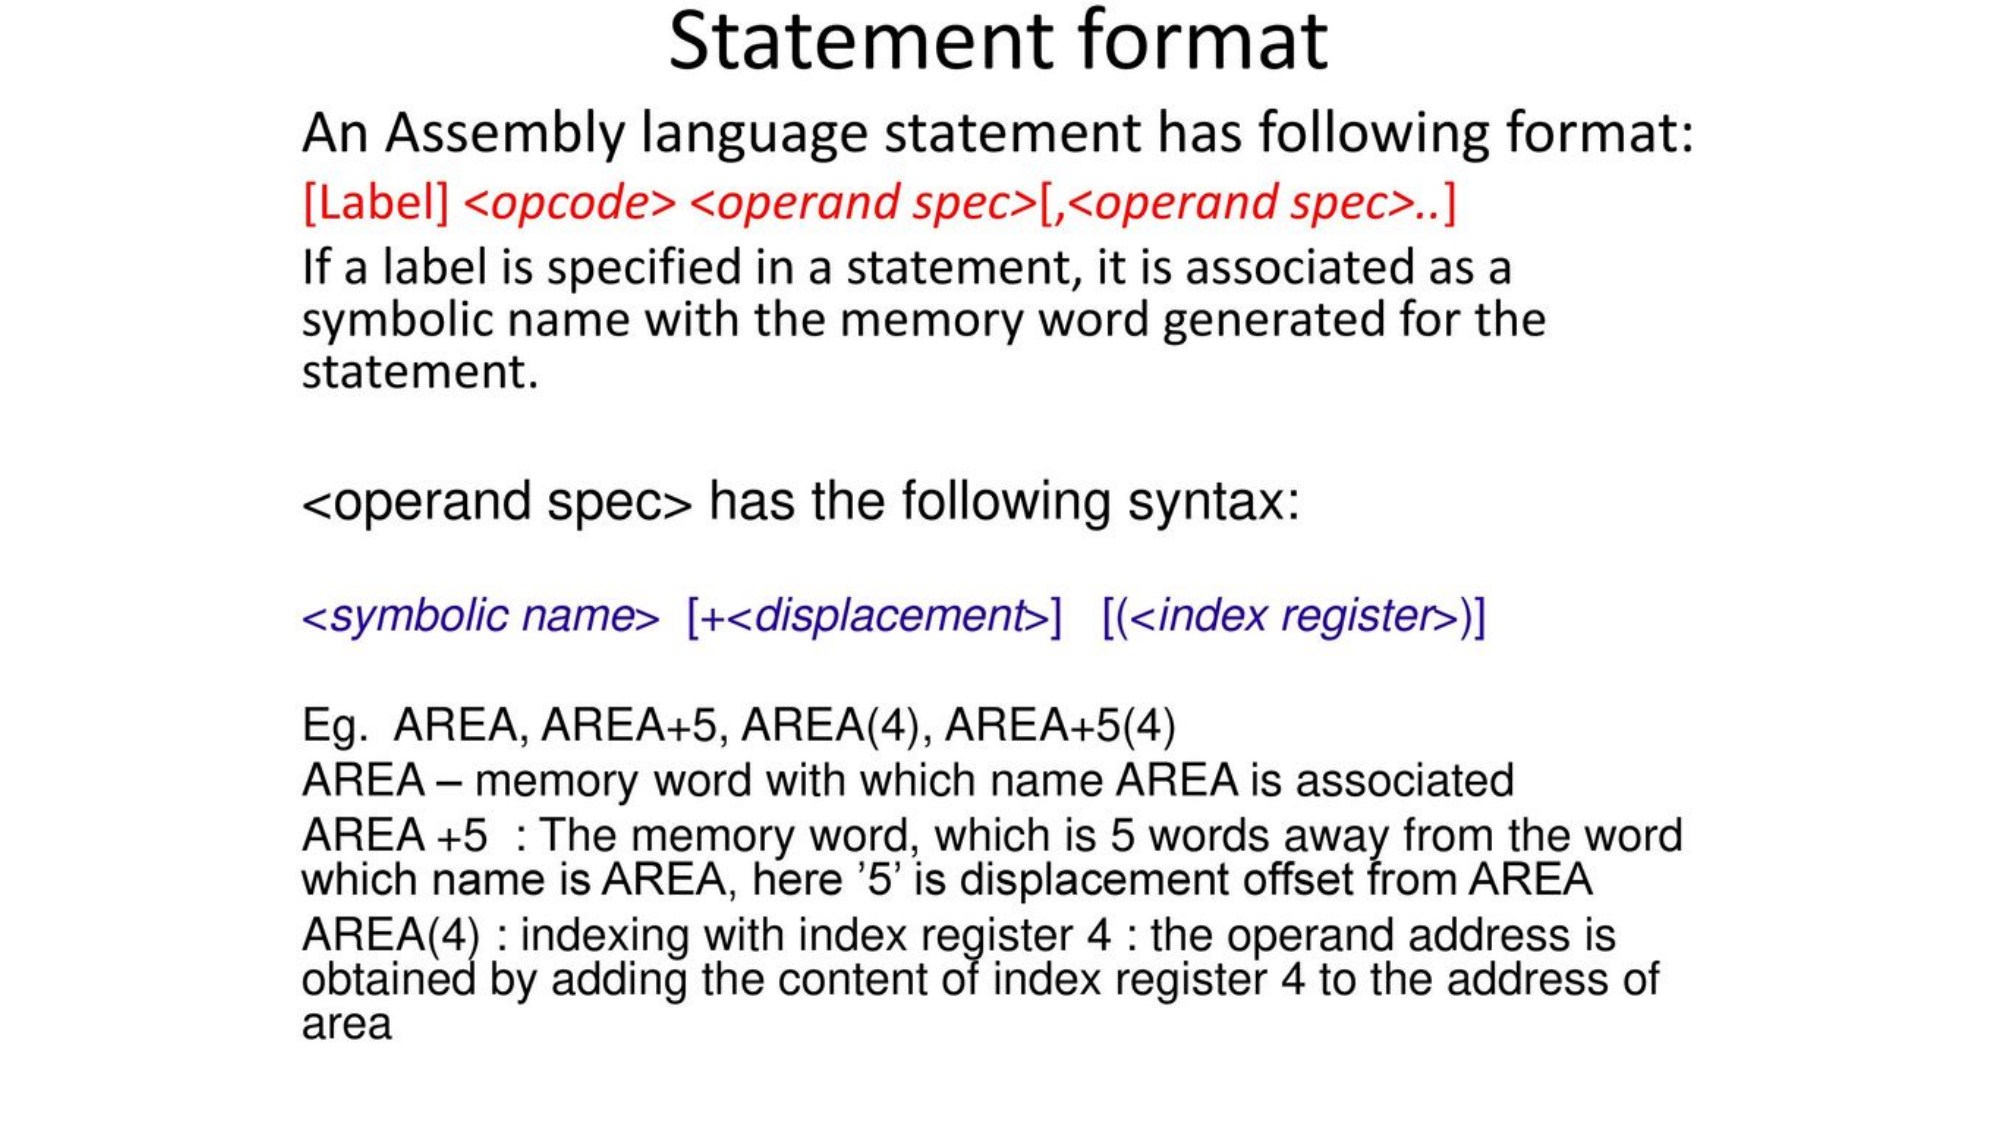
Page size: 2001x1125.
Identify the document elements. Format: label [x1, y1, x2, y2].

picture [249, 0, 1750, 1125]
